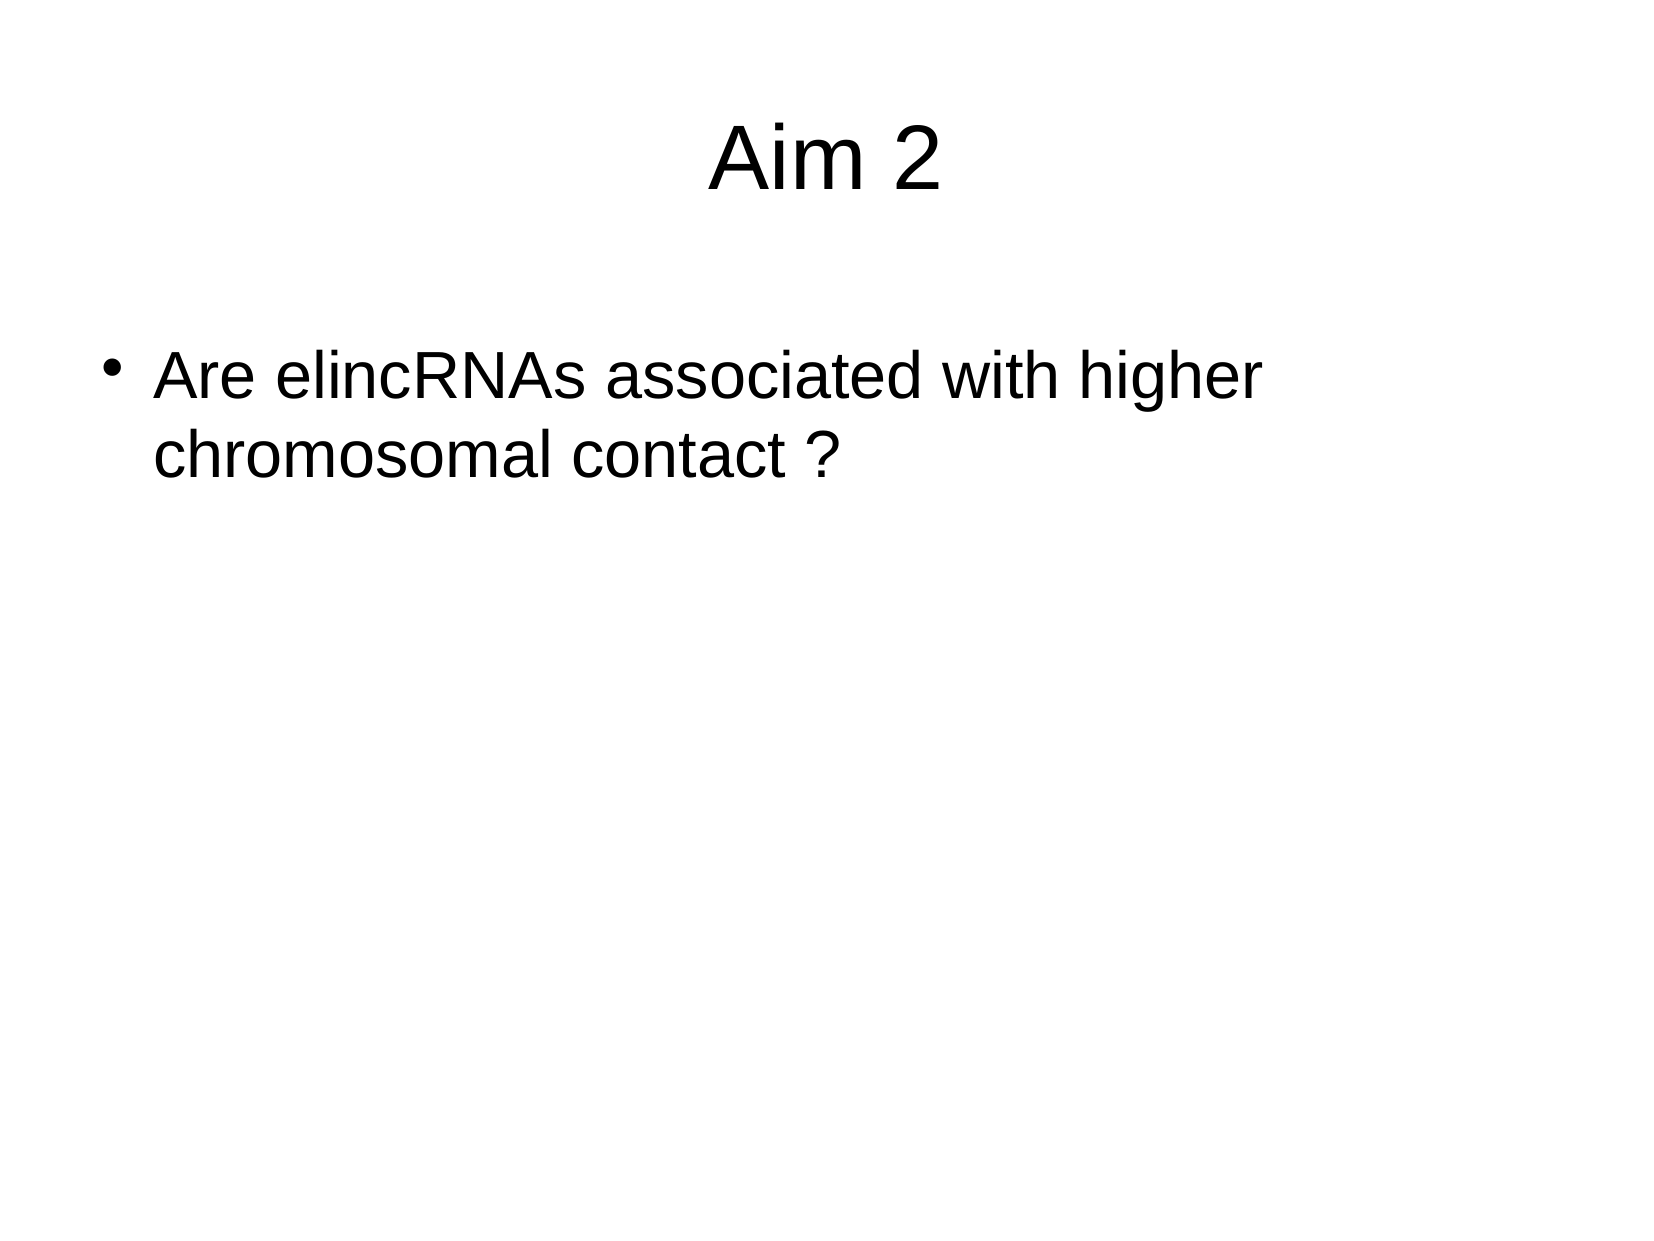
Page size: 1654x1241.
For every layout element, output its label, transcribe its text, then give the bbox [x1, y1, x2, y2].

text_box Are elincRNAs associated with higher chromosomal contact ? [82, 331, 1570, 1175]
text_box Aim 2 [82, 49, 1570, 256]
